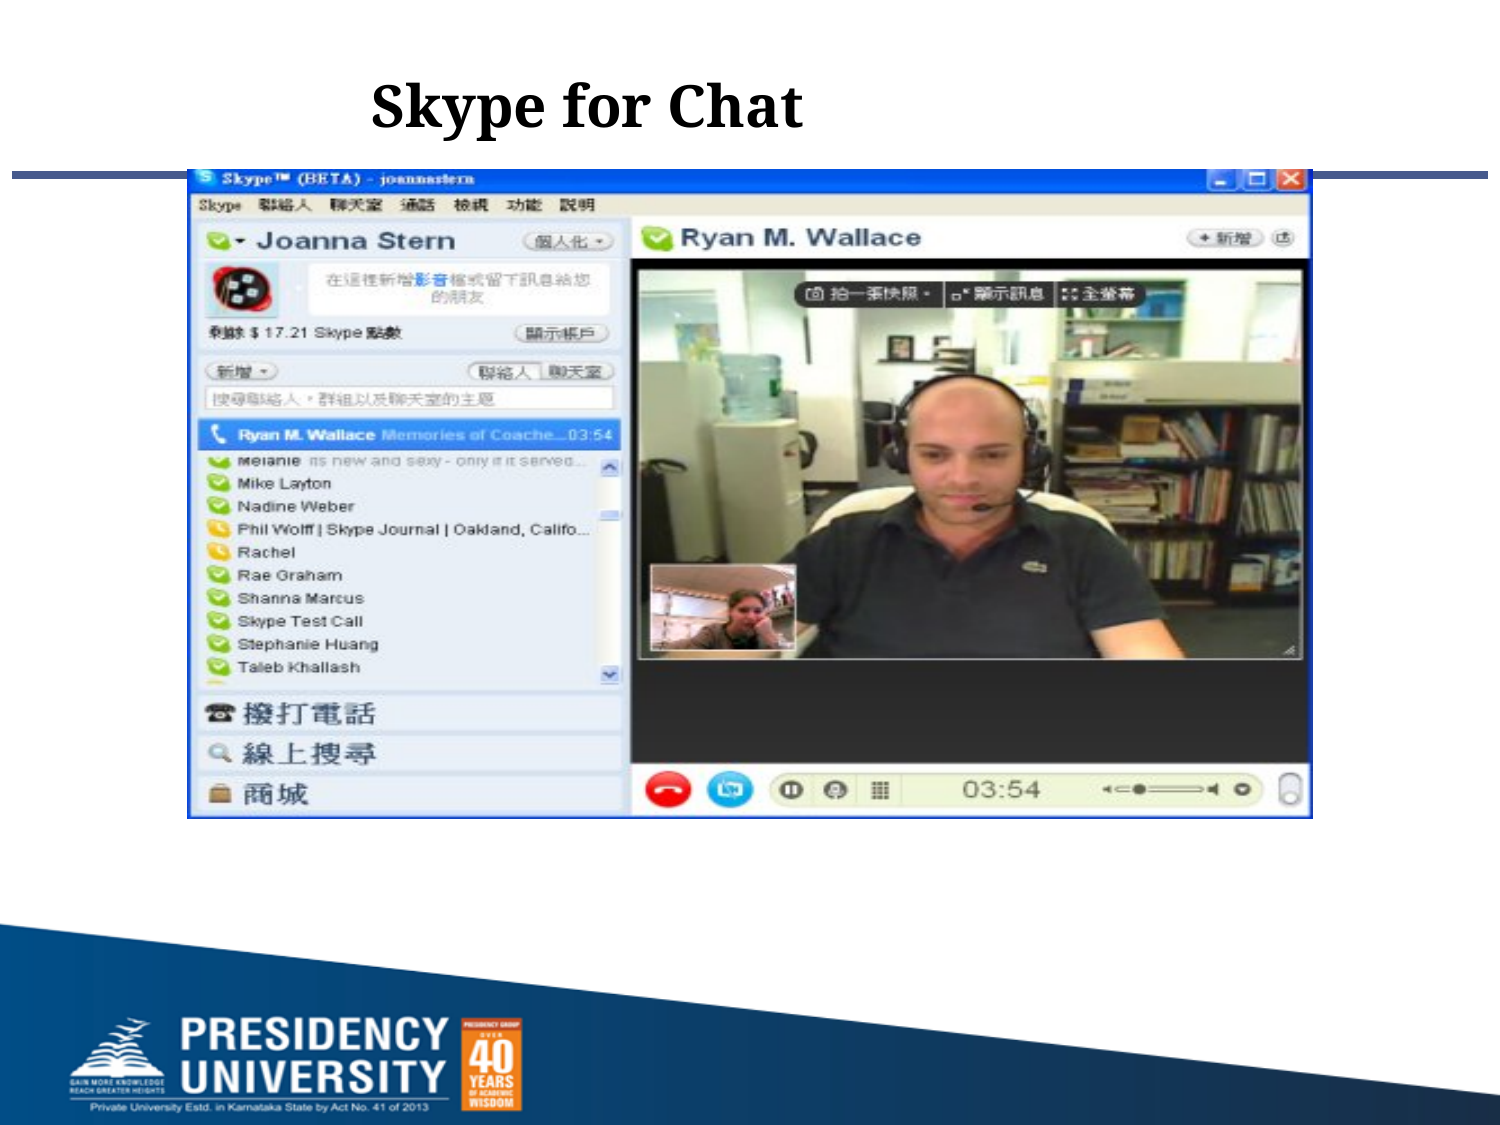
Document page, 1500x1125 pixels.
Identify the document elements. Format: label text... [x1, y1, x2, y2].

title Skype for Chat [356, 34, 1313, 147]
picture [187, 169, 1313, 820]
picture [0, 921, 1500, 1125]
